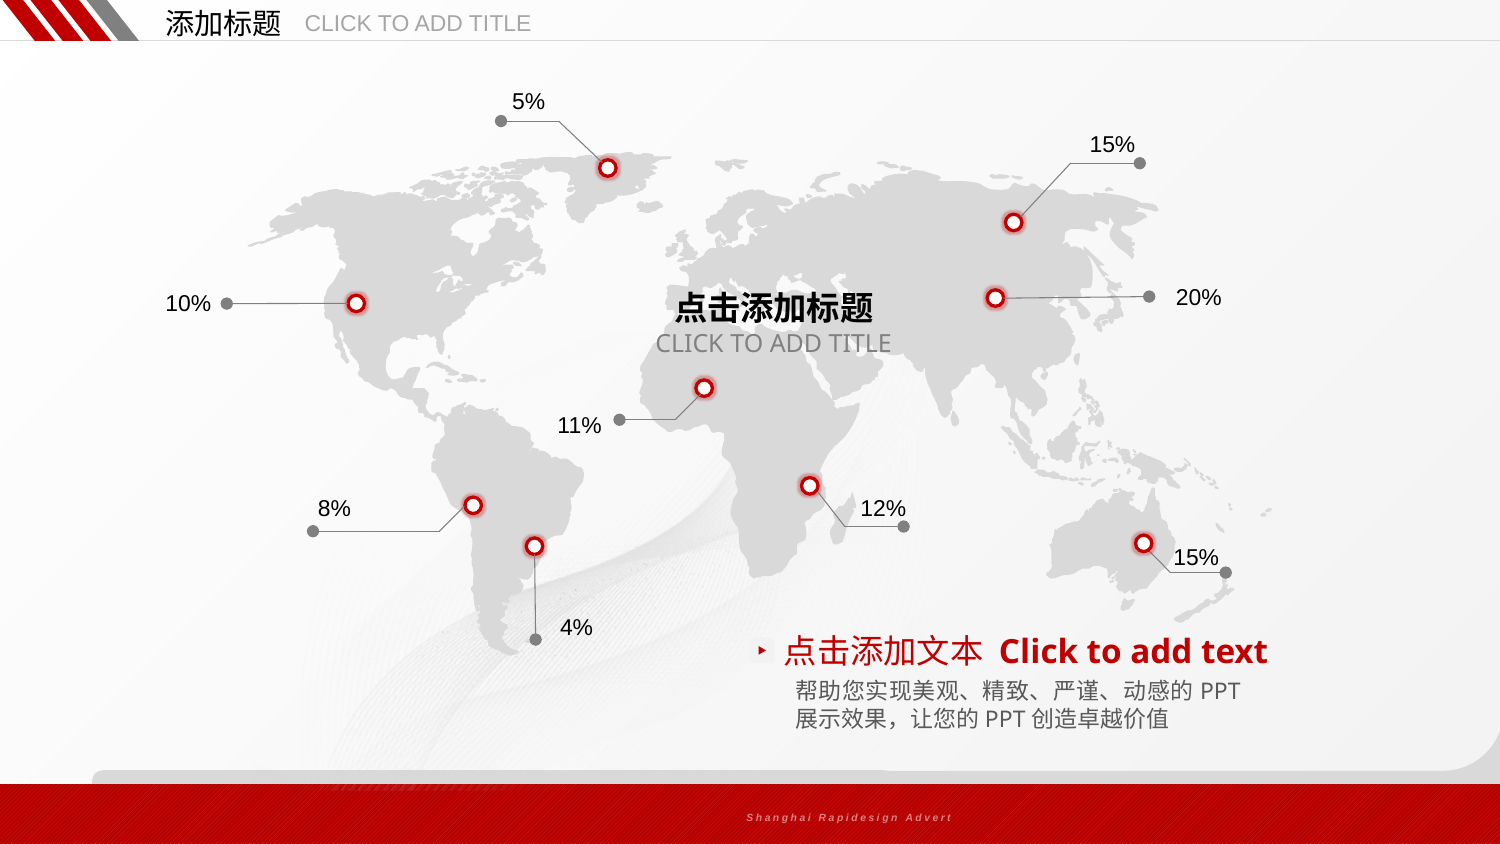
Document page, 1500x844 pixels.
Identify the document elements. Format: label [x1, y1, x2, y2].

text_box [542, 379, 713, 446]
text_box [801, 477, 922, 529]
text_box [247, 152, 1272, 656]
text_box [526, 537, 609, 649]
text_box [150, 281, 365, 325]
text_box [497, 79, 617, 177]
text_box [302, 486, 482, 532]
text_box [987, 274, 1238, 318]
text_box [749, 622, 1274, 741]
picture [253, 656, 930, 791]
text_box [1135, 534, 1235, 578]
text_box [1005, 121, 1152, 231]
text_box [136, 0, 550, 49]
